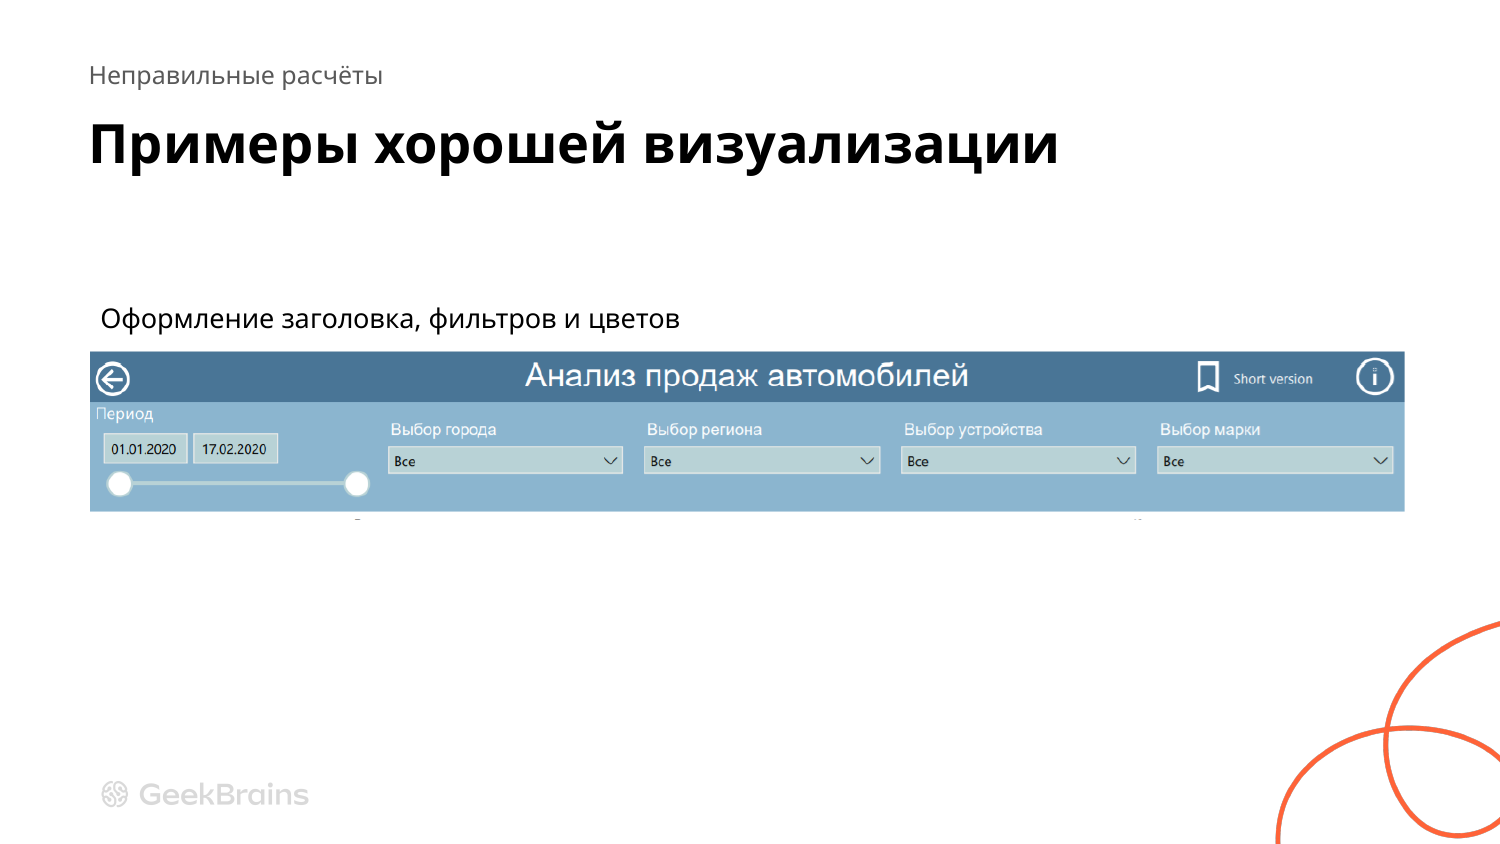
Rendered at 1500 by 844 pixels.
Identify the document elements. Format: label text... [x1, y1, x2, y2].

picture [89, 348, 1411, 521]
title Примеры хорошей визуализации [88, 118, 1412, 260]
picture [88, 767, 322, 822]
text_box Оформление заголовка, фильтров и цветов [88, 295, 1412, 335]
picture [1264, 619, 1500, 844]
subtitle Неправильные расчёты [88, 33, 1500, 112]
